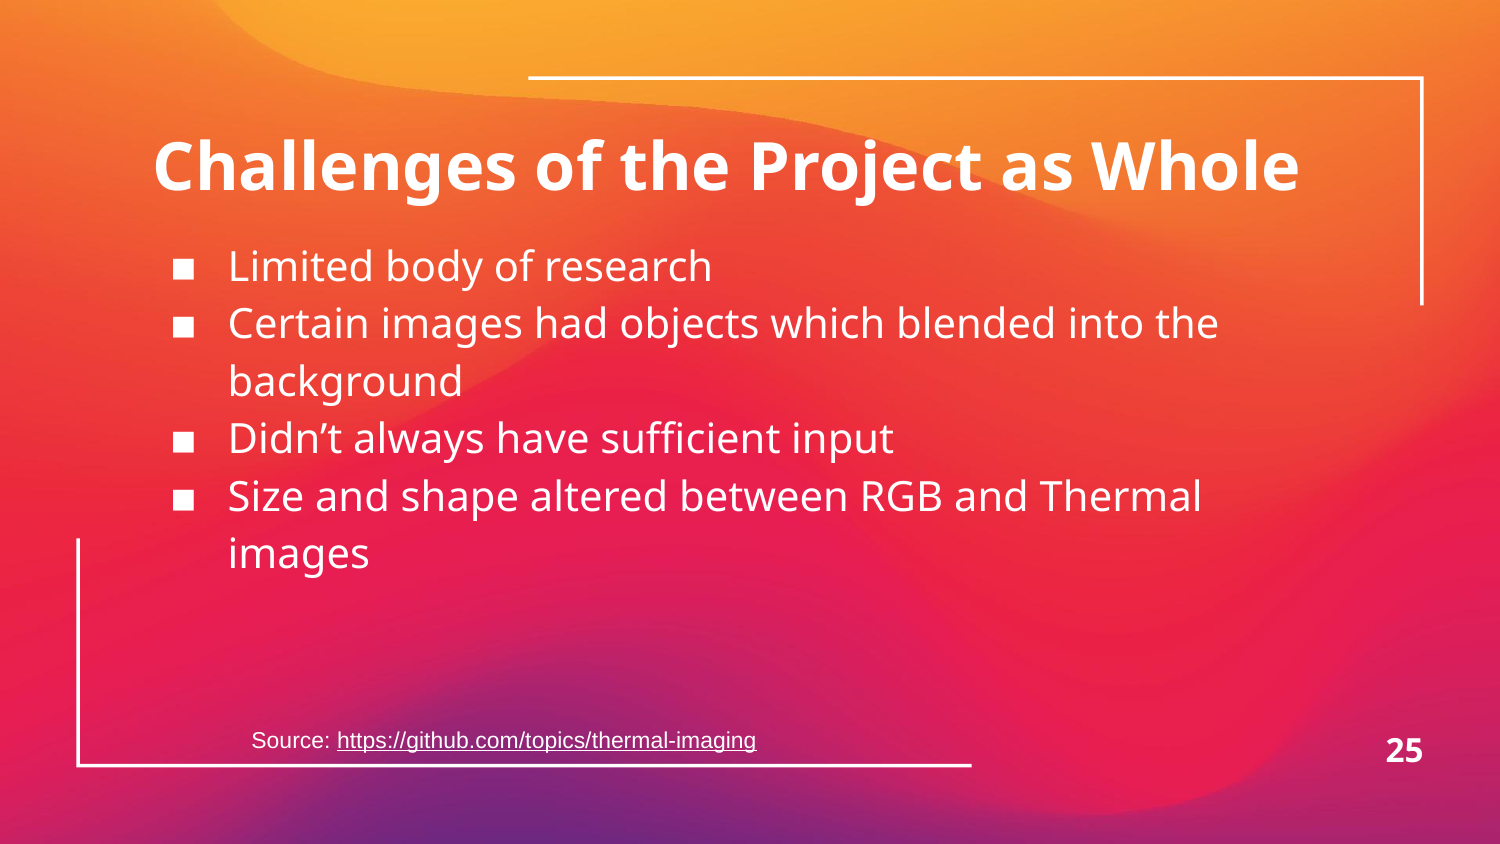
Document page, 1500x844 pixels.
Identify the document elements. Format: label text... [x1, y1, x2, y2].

slide_number ‹#› [1347, 696, 1424, 775]
title Challenges of the Project as Whole [152, 145, 1348, 206]
picture [0, 0, 1500, 844]
text_box Source: https://github.com/topics/thermal-imaging [161, 706, 956, 769]
list Limited body of research Certain images had objects which blended into the background Didn’t always have sufficient input Size and shape altered between RGB and Thermal images [152, 232, 1348, 690]
